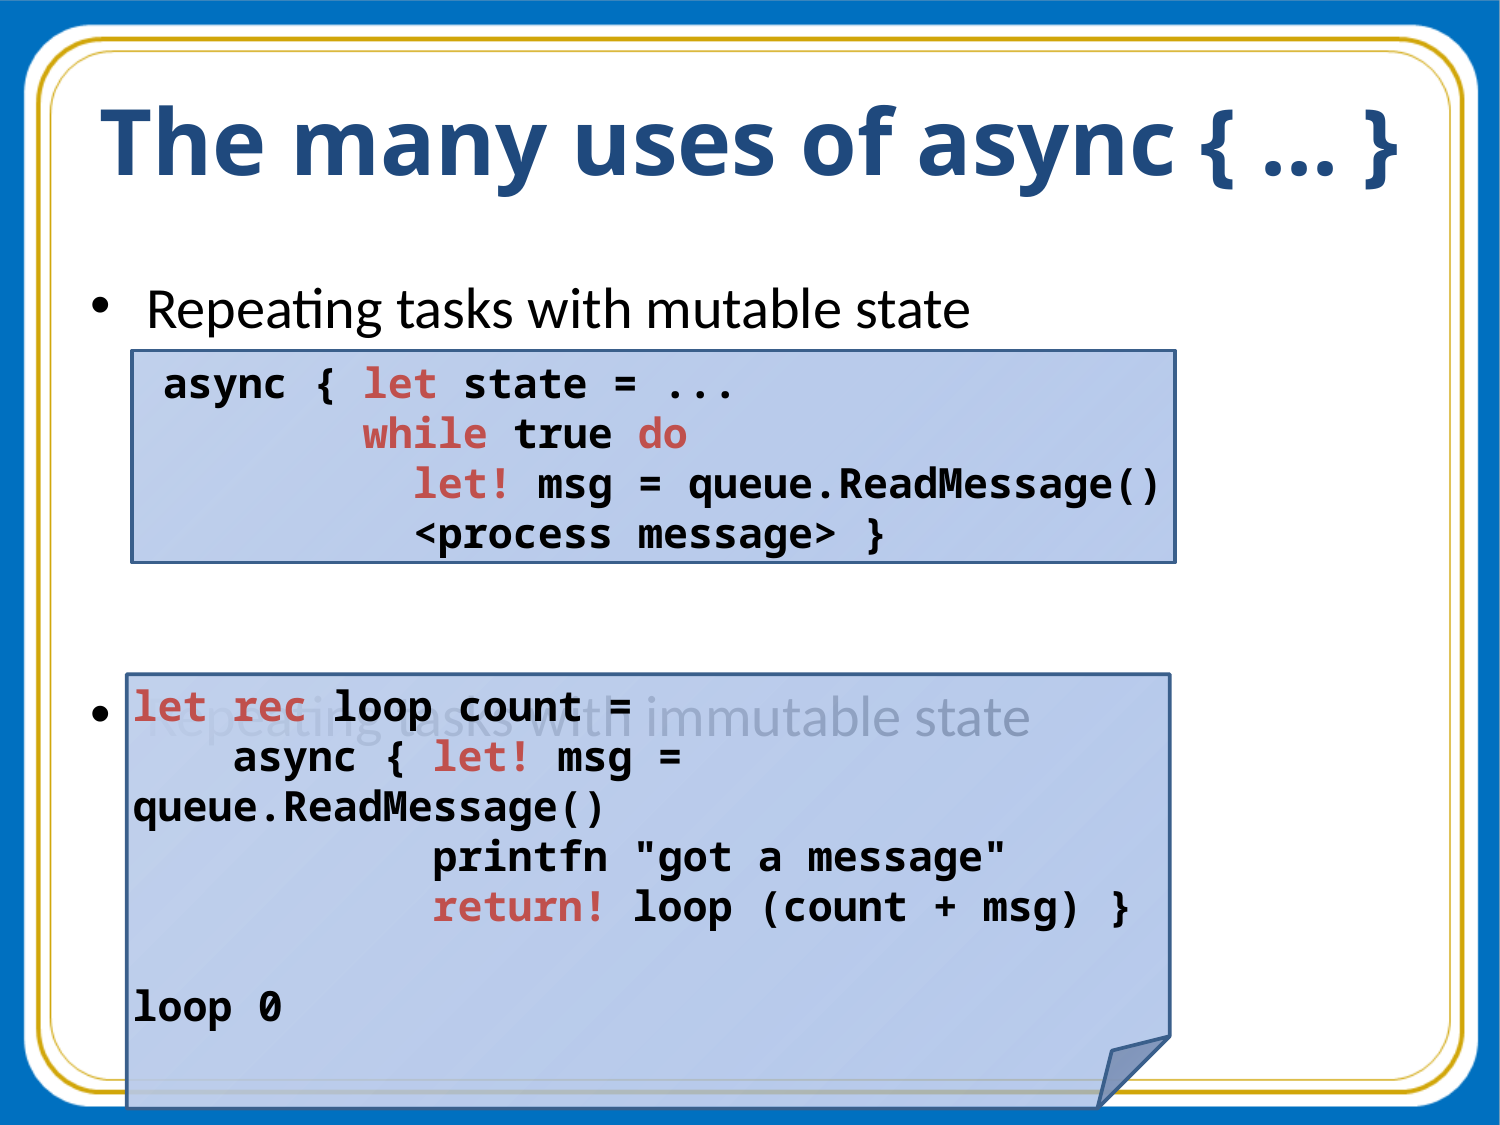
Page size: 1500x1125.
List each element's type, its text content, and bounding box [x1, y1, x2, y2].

list Repeating tasks with mutable state Repeating tasks with immutable state [75, 262, 1425, 1005]
text_box let rec loop count = async { let! msg = queue.ReadMessage() printfn "got a message" return! loop (count + msg) } loop 0 [124, 672, 1172, 1111]
picture [0, 0, 1500, 1125]
text_box async { let state = ... while true do let! msg = queue.ReadMessage() <process message> } [130, 349, 1177, 564]
title The many uses of async { ... } [75, 45, 1425, 233]
